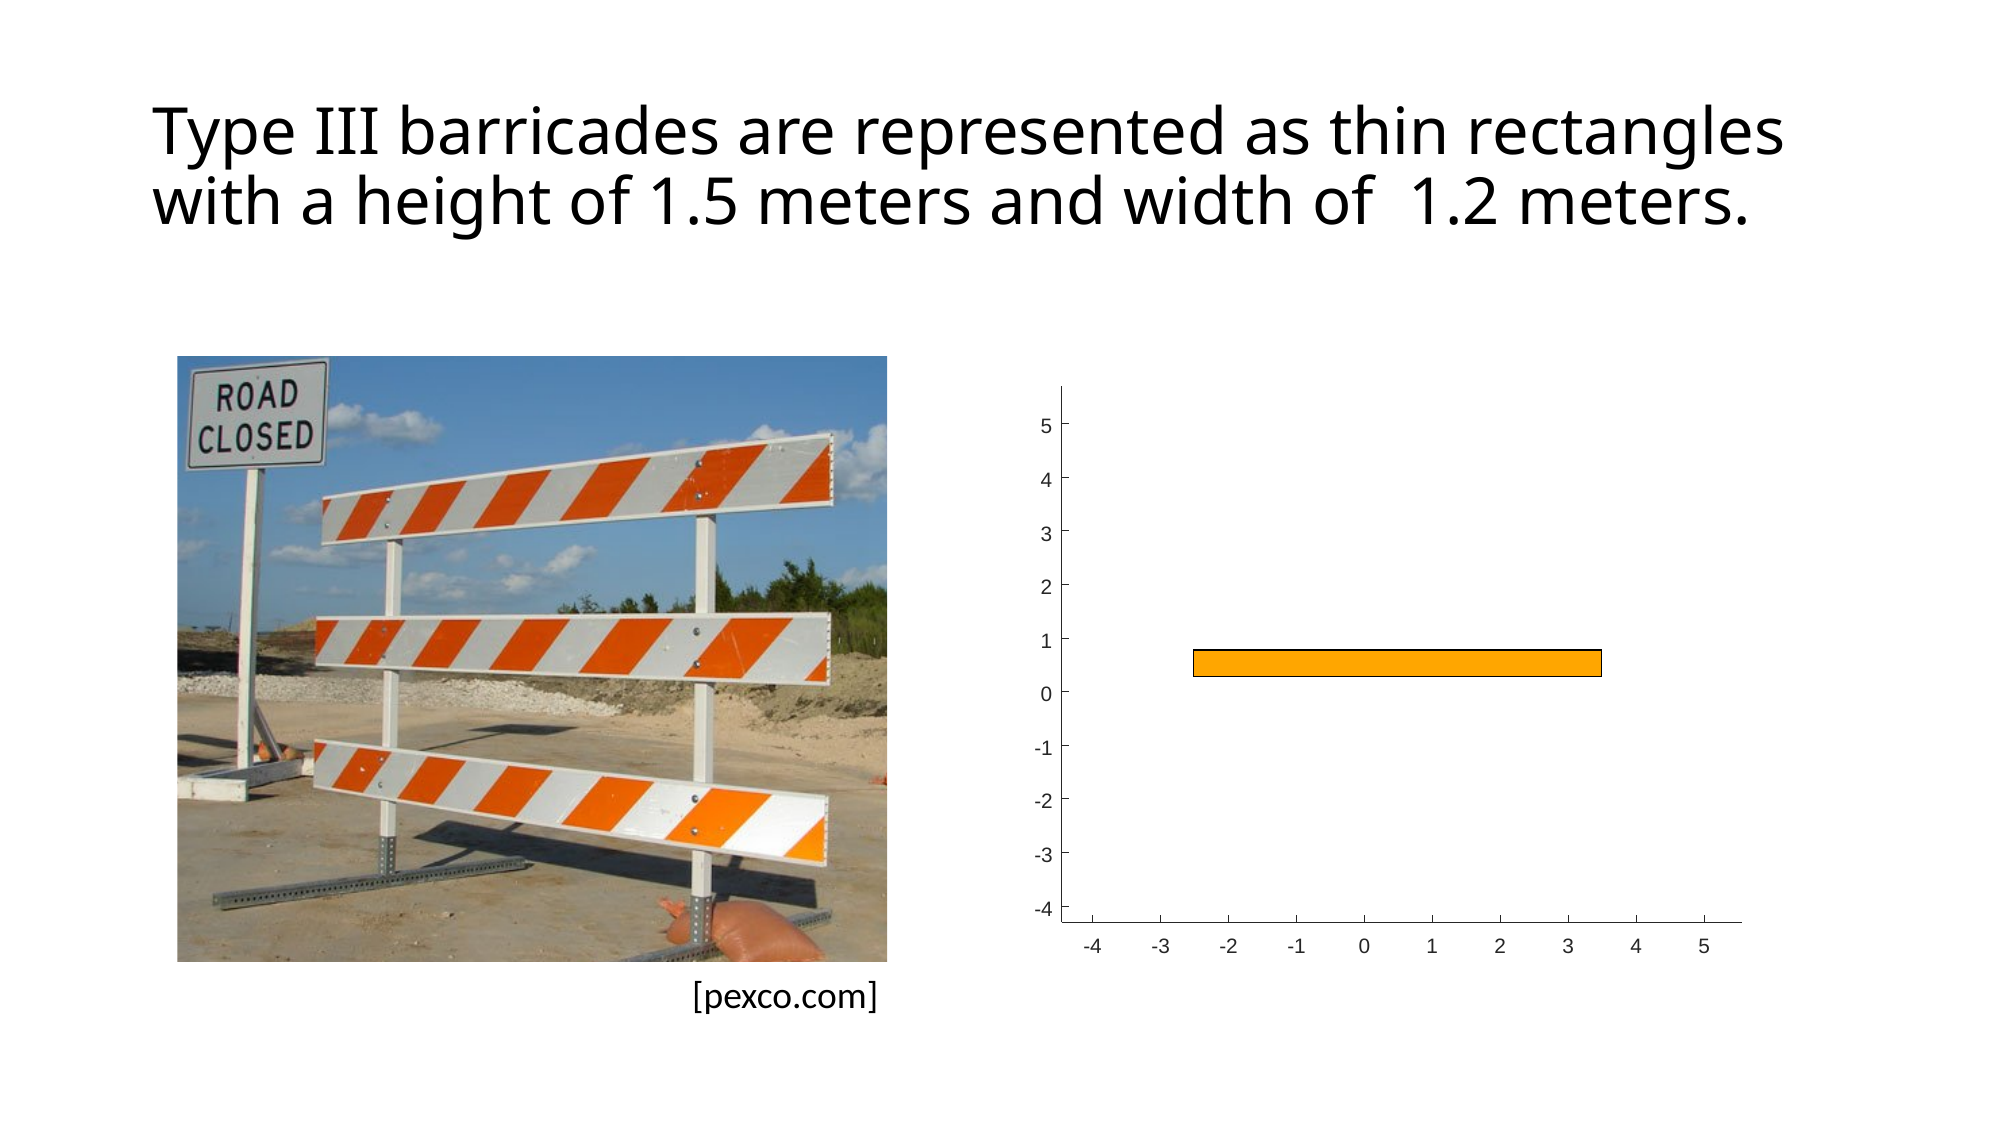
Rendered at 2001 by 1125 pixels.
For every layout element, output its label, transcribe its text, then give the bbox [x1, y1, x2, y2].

picture [177, 356, 888, 962]
picture [947, 337, 1823, 994]
text_box [pexco.com] [677, 963, 907, 1023]
title Type III barricades are represented as thin rectangles with a height of 1.5 meters and width of 1.2 meters. [137, 59, 1863, 278]
